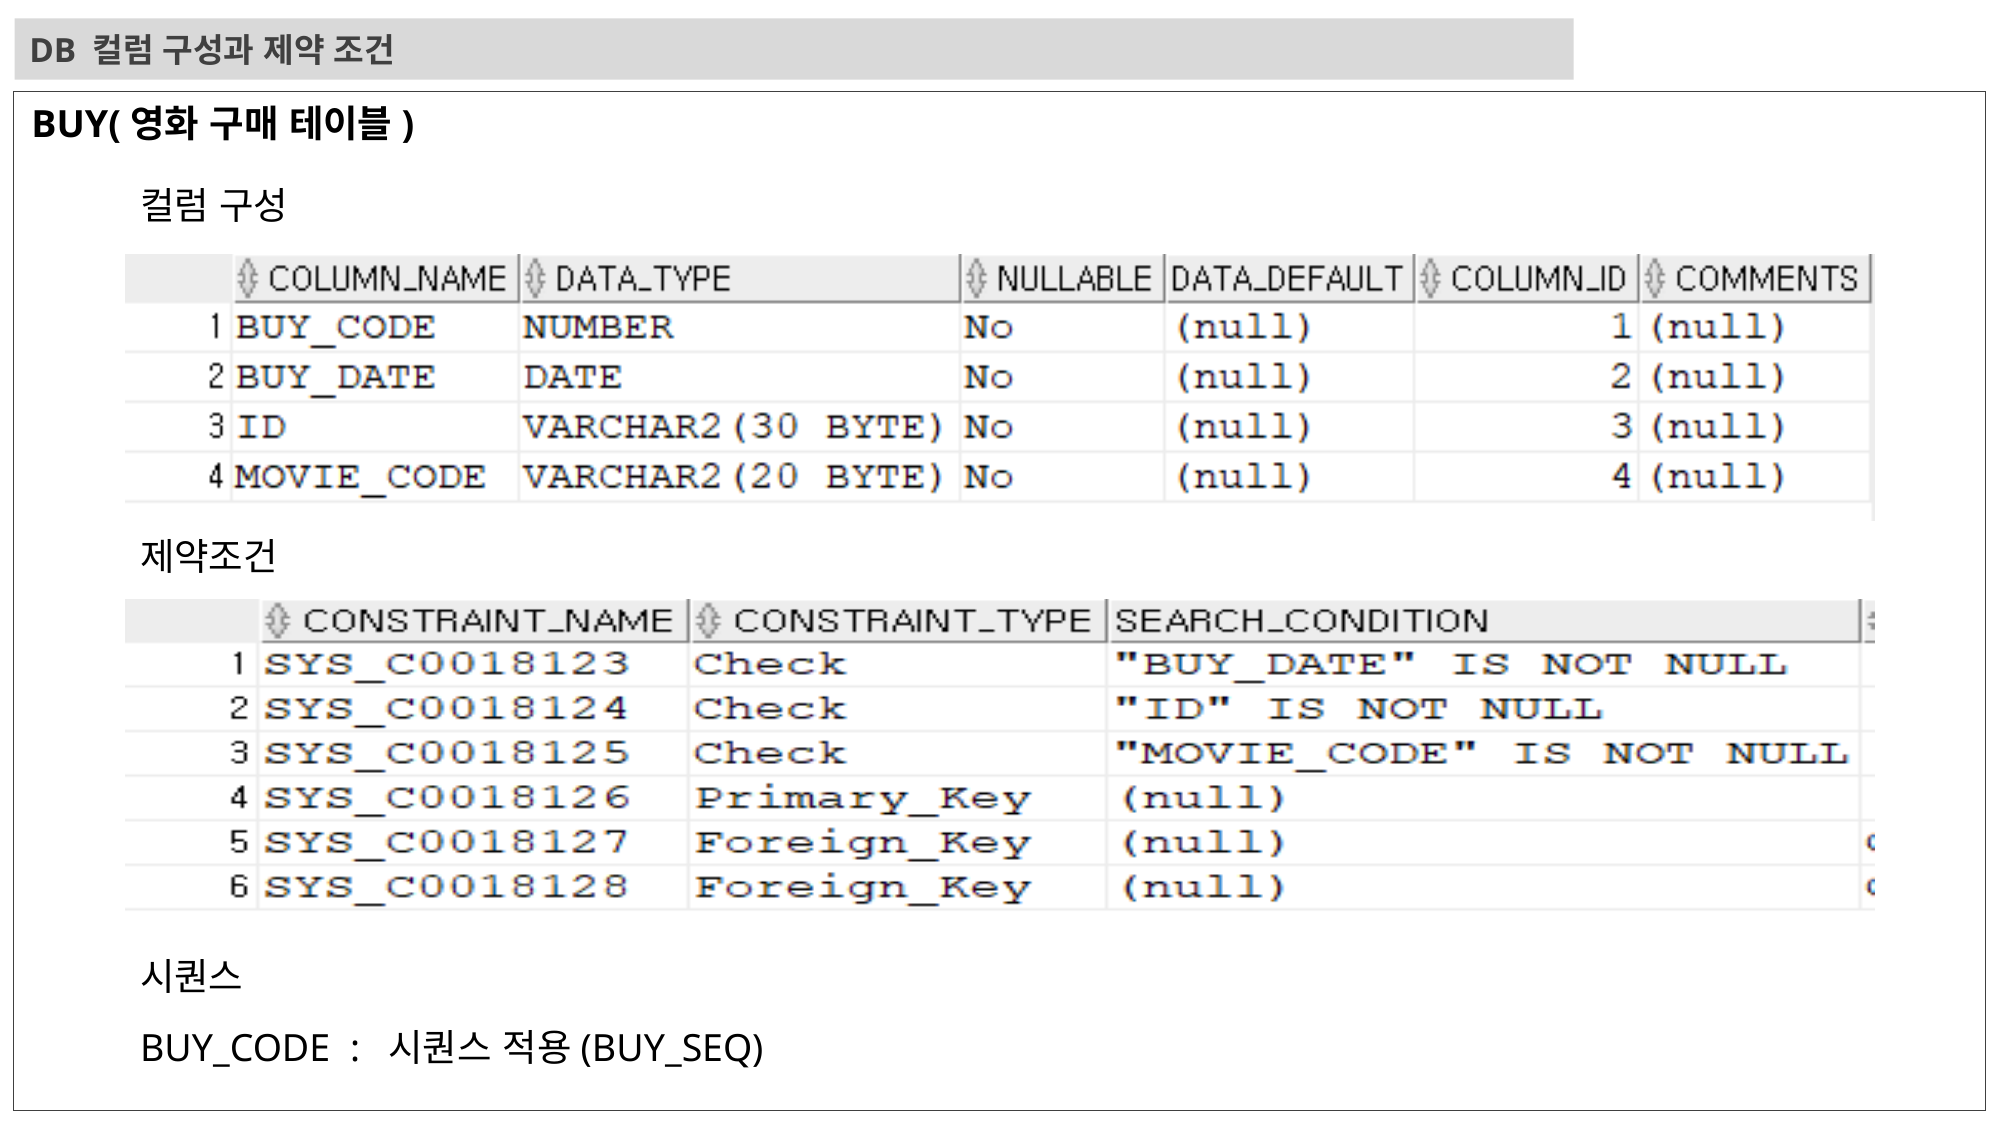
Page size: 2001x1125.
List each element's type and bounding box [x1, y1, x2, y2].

text_box [14, 17, 1575, 81]
text_box [12, 90, 1987, 1111]
